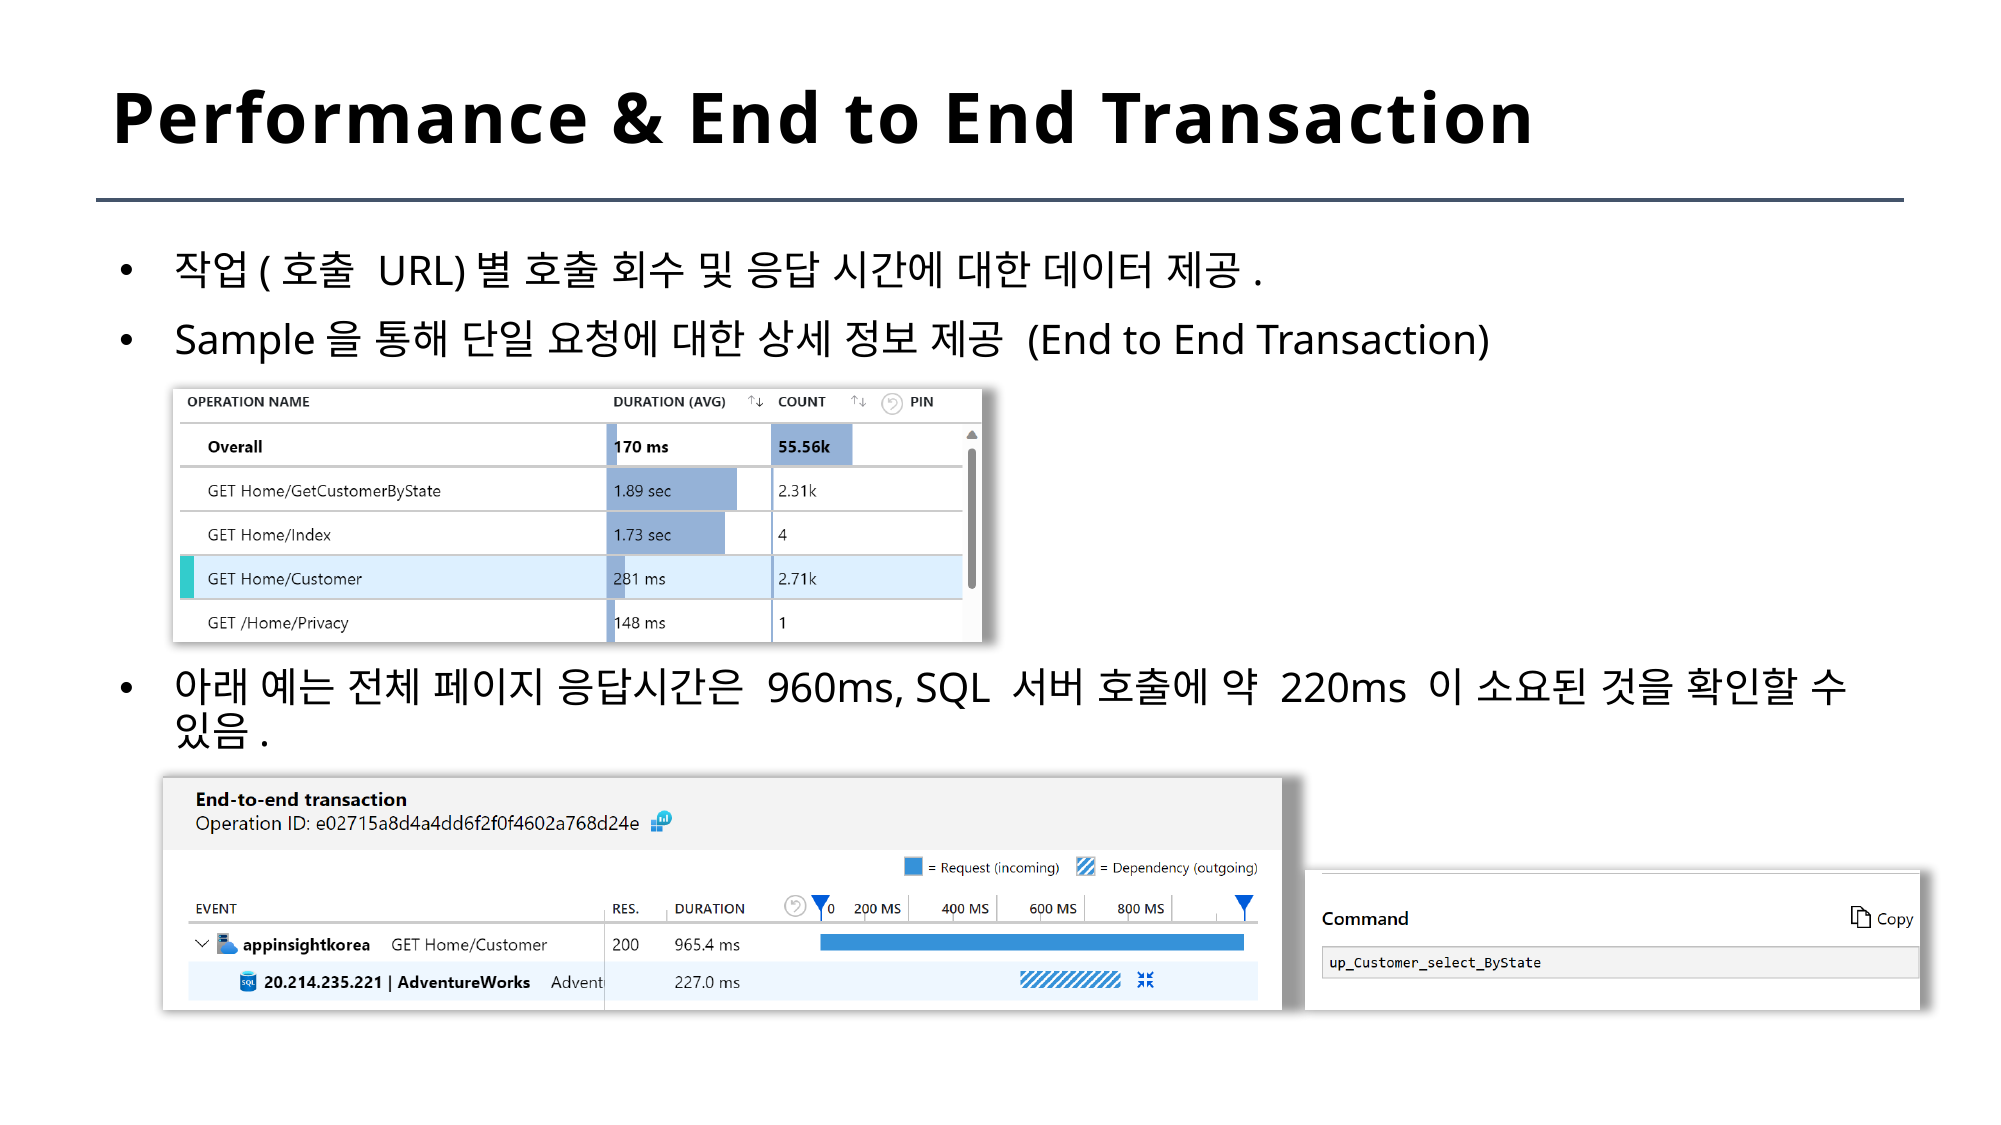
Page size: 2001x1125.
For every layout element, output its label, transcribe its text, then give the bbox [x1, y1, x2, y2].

title Performance & End to End Transaction [96, 75, 1904, 166]
list 작업(호출 URL)별 호출 회수 및 응답 시간에 대한 데이터 제공. Sample을 통해 단일 요청에 대한 상세 정보 제공 (End to End Transaction) 아래 예는 전체 페이지 응답시간은 960ms, SQL 서버 호출에 약 220ms 이 소요된 것을 확인할 수 있음. [95, 235, 1904, 903]
picture [1305, 870, 1920, 1010]
picture [173, 389, 982, 642]
picture [163, 776, 1282, 1010]
